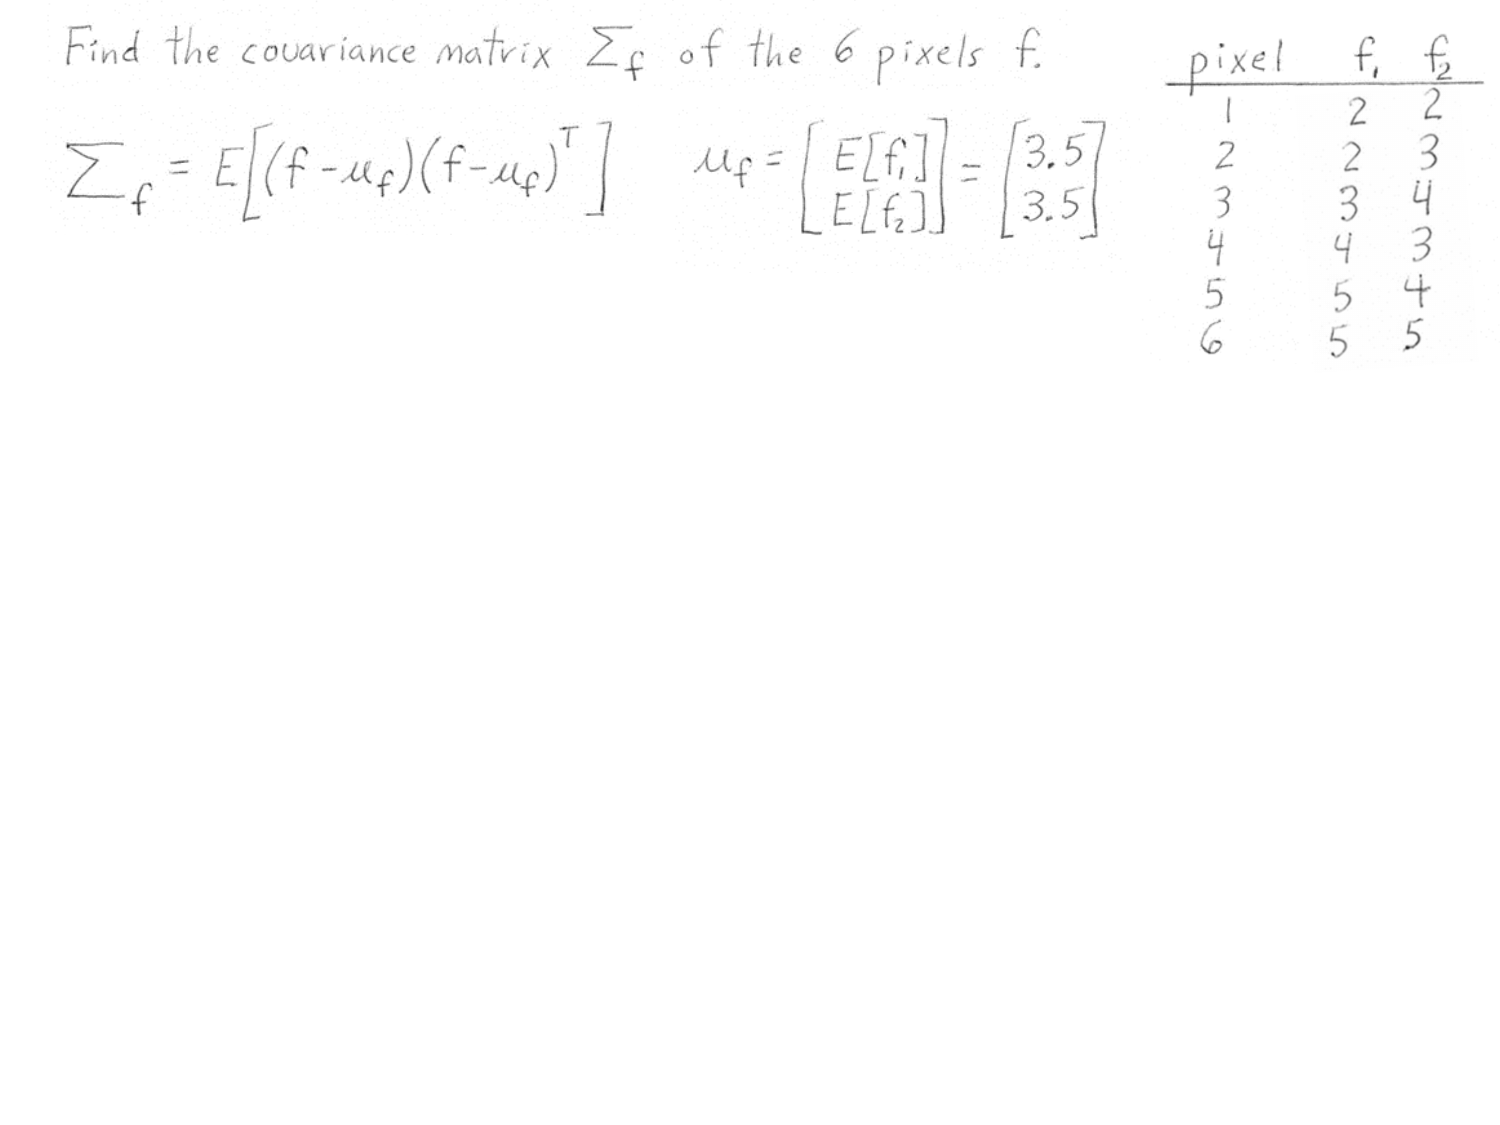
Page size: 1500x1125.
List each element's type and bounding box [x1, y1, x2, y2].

picture [44, 0, 1078, 90]
picture [1136, 27, 1500, 373]
picture [44, 104, 639, 236]
picture [674, 104, 1131, 273]
